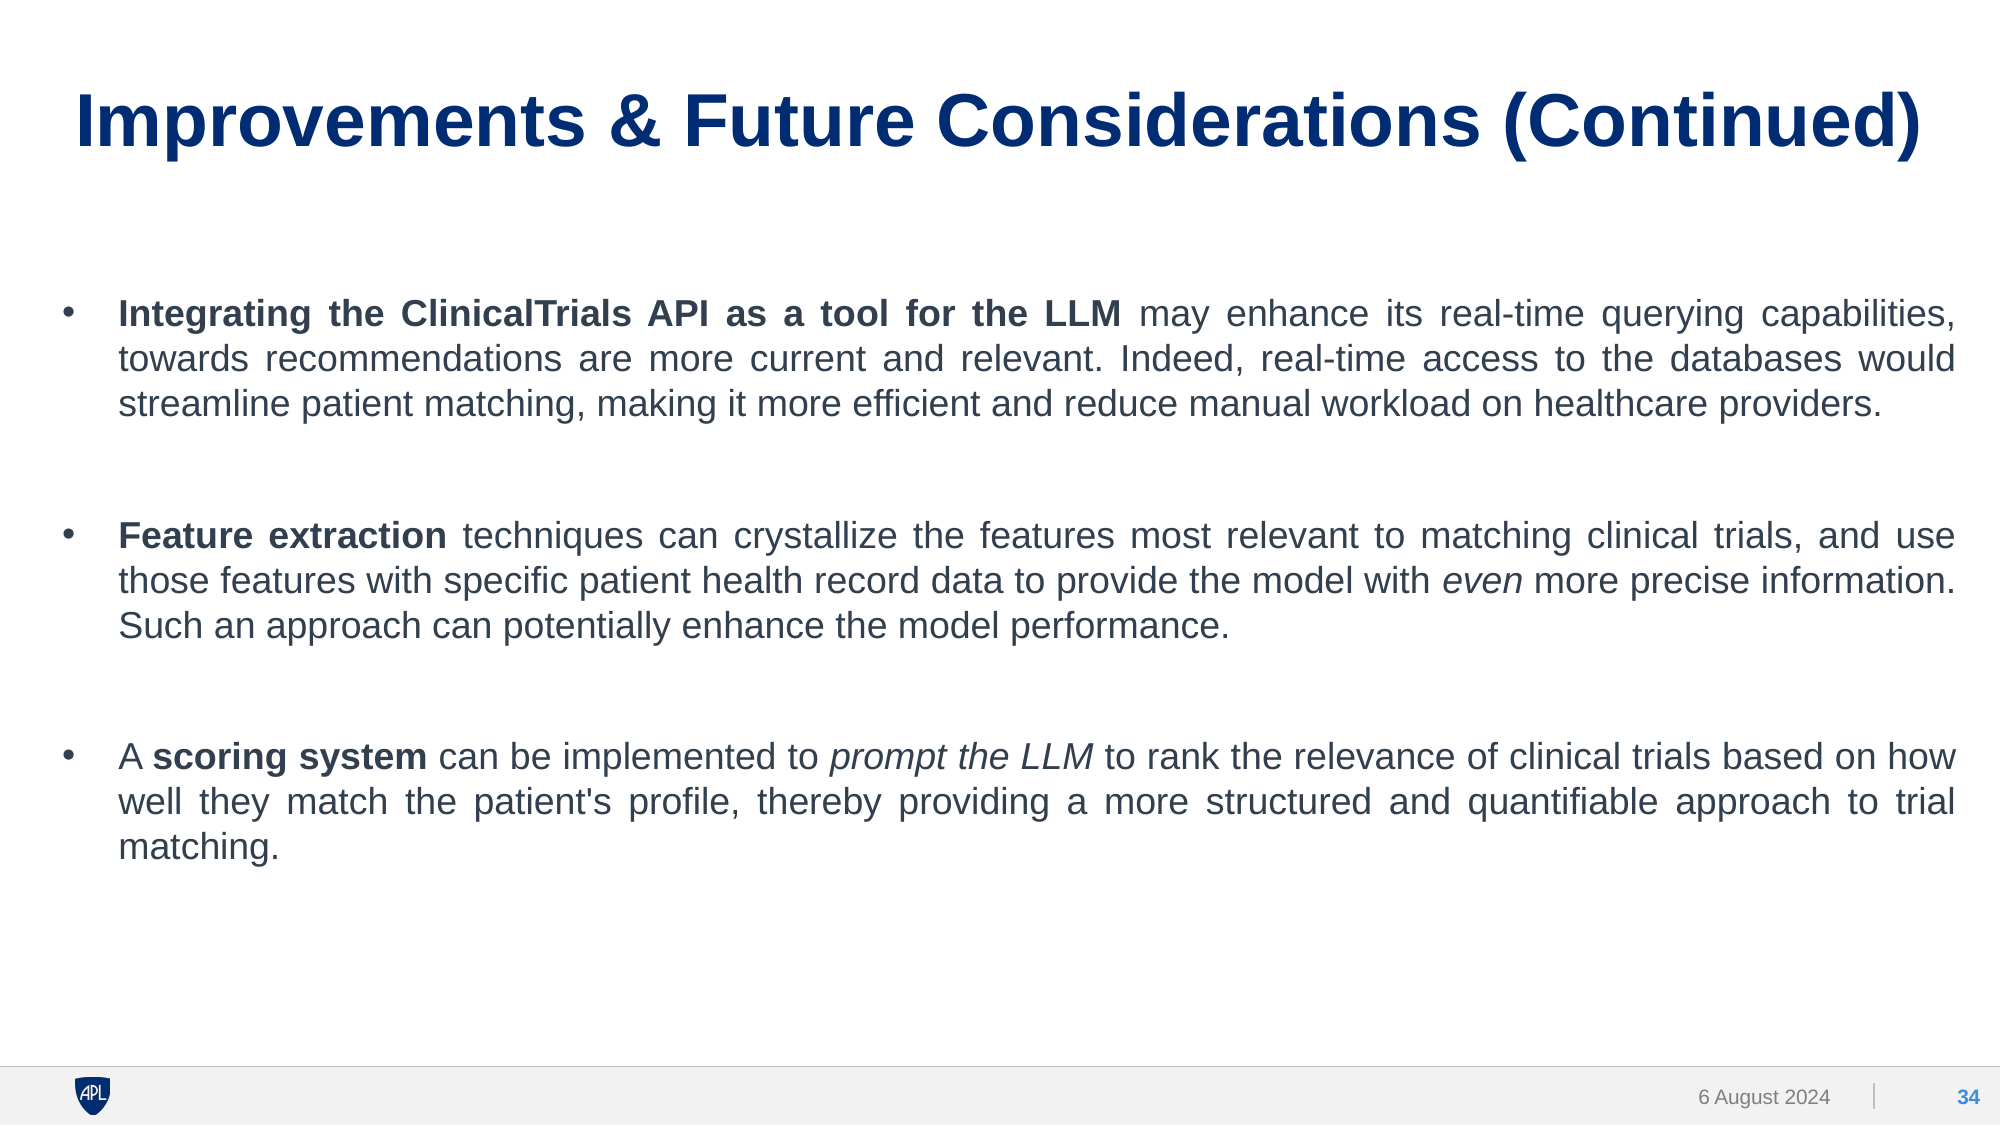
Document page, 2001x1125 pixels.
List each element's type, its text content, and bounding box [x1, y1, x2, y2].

list Integrating the ClinicalTrials API as a tool for the LLM may enhance its real-time querying capabilities, towards recommendations are more current and relevant. Indeed, real-time access to the databases would streamline patient matching, making it more efficient and reduce manual workload on healthcare providers. Feature extraction techniques can crystallize the features most relevant to matching clinical trials, and use those features with specific patient health record data to provide the model with even more precise information. Such an approach can potentially enhance the model performance. A scoring system can be implemented to prompt the LLM to rank the relevance of clinical trials based on how well they match the patient's profile, thereby providing a more structured and quantifiable approach to trial matching. [43, 288, 1957, 1008]
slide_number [1620, 1066, 1846, 1125]
title Improvements & Future Considerations (Continued) [75, 58, 1956, 184]
picture [75, 1077, 110, 1115]
slide_number ‹#› [1937, 1066, 2000, 1125]
